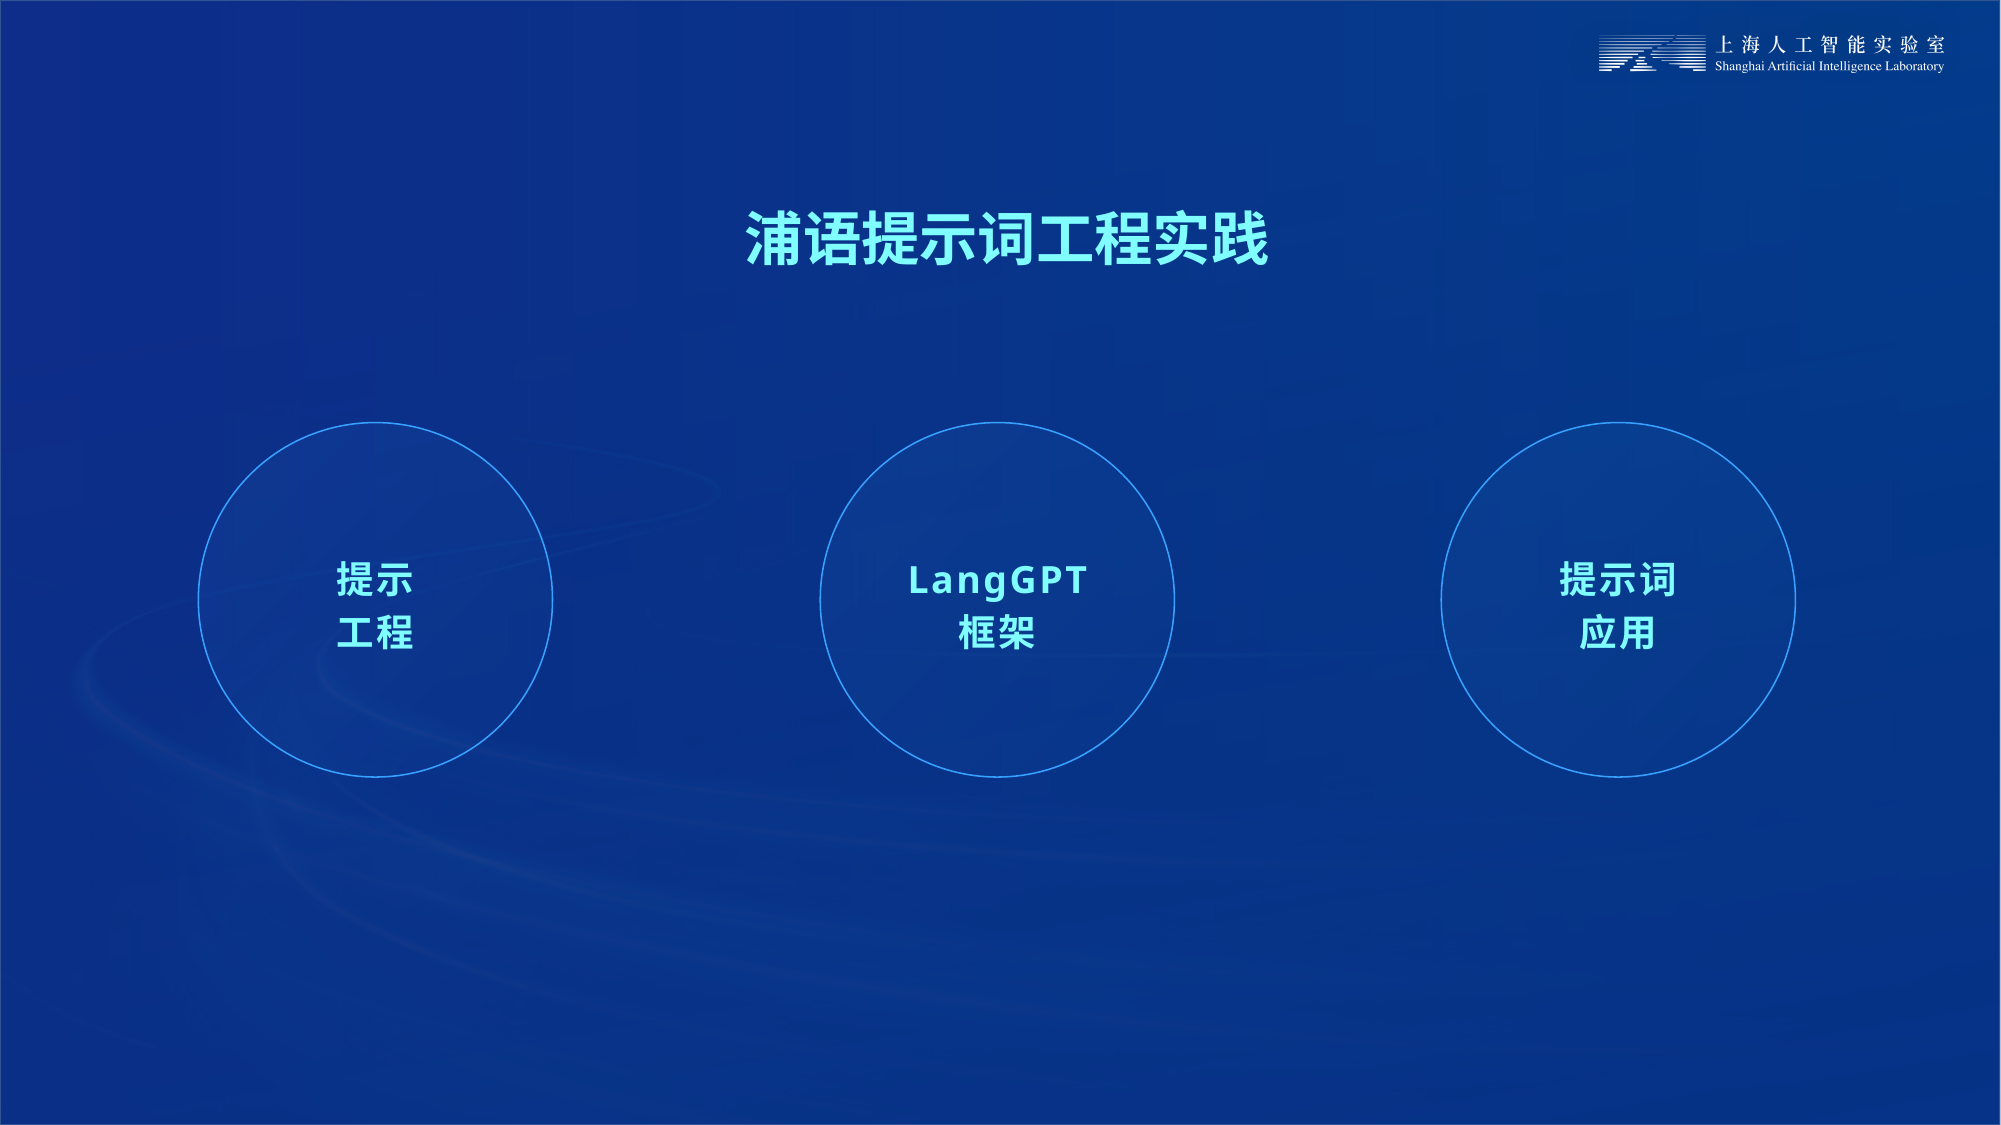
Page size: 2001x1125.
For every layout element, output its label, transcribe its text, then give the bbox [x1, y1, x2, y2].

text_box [820, 422, 1175, 778]
text_box 浦语提示词工程实践 [173, 195, 1842, 280]
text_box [198, 422, 553, 778]
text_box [1441, 422, 1796, 778]
picture [1509, 0, 2001, 160]
